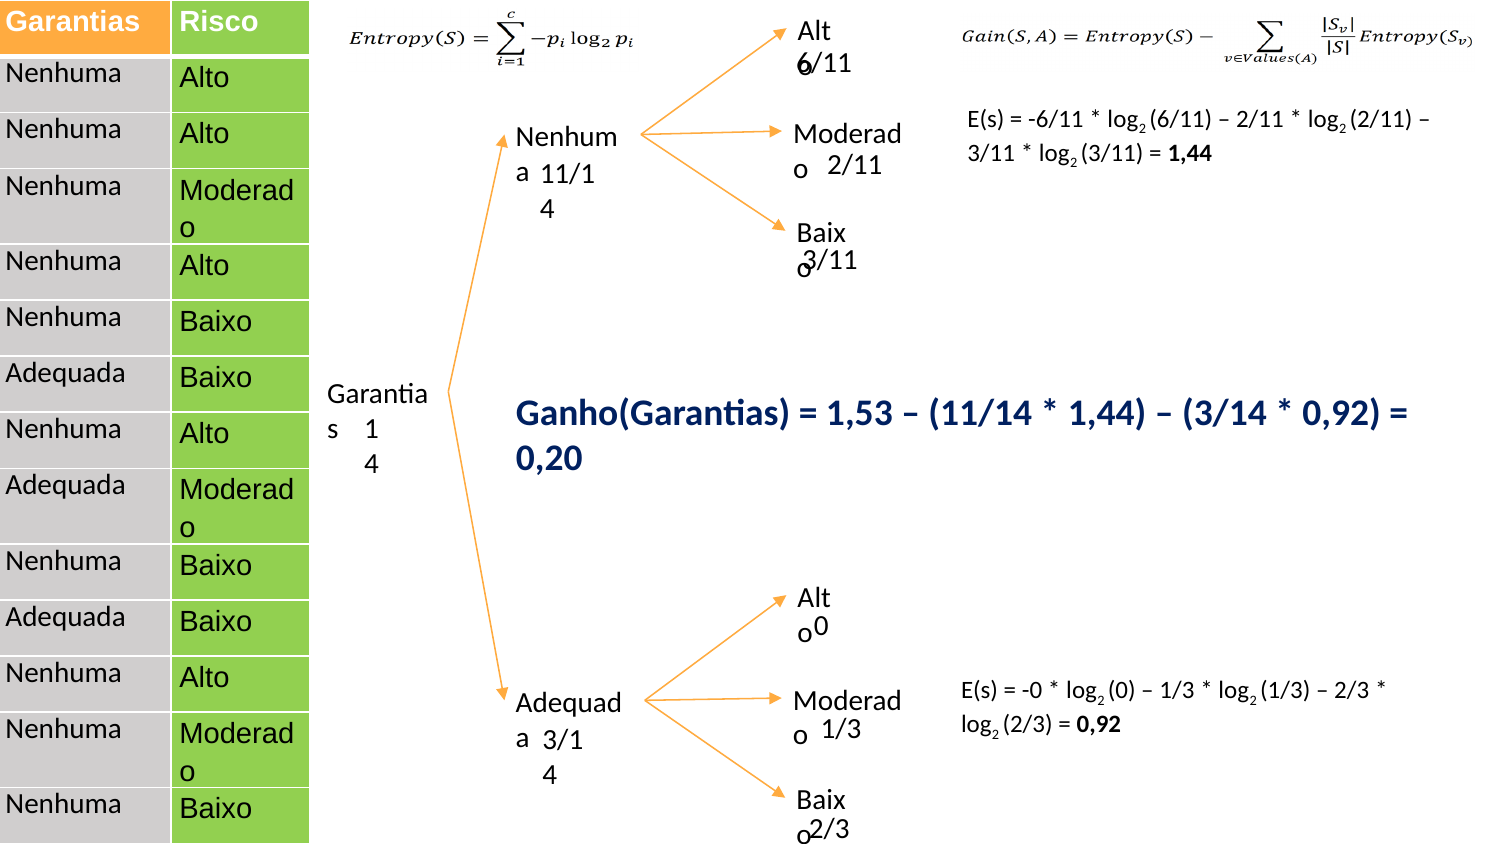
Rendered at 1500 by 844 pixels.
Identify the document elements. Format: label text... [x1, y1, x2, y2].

table_header Garantias [0, 1, 170, 54]
table_cell Baixo [172, 545, 309, 599]
text_box Nenhuma [504, 111, 635, 158]
table_cell Alto [172, 413, 309, 468]
text_box Adequada [504, 677, 639, 724]
table_cell Nenhuma [0, 657, 170, 711]
text_box 3/14 [531, 715, 609, 761]
table_cell Moderado [172, 713, 309, 787]
table_cell Baixo [172, 301, 309, 355]
text_box 3/11 [790, 234, 894, 281]
text_box 2/11 [815, 140, 901, 186]
text_box Alto [786, 572, 857, 618]
table_cell Adequada [0, 601, 170, 655]
text_box 14 [352, 404, 405, 450]
text_box 0 [802, 600, 873, 647]
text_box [640, 27, 787, 133]
text_box E(s) = -6/11 * log2 (6/11) – 2/11 * log2 (2/11) – 3/11 * log2 (3/11) = 1,44 [956, 96, 1471, 169]
table_cell Nenhuma [0, 788, 170, 843]
table_cell Baixo [172, 357, 309, 411]
text_box Alto [786, 5, 857, 38]
text_box Baixo [785, 775, 870, 821]
text_box Moderado [790, 675, 926, 721]
table_cell Nenhuma [0, 545, 170, 599]
table_cell Alto [172, 657, 309, 711]
text_box 1/3 [809, 704, 880, 750]
text_box Garantias [315, 368, 443, 415]
table_cell Alto [172, 59, 309, 112]
table_cell Nenhuma [0, 113, 170, 168]
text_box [644, 594, 787, 699]
table_cell Moderado [172, 169, 309, 243]
table_cell Alto [172, 113, 309, 168]
table_cell Adequada [0, 469, 170, 543]
table_cell Nenhuma [0, 169, 170, 243]
picture [960, 13, 1476, 73]
table_cell Adequada [0, 357, 170, 411]
table_cell Nenhuma [0, 245, 170, 299]
table_cell Baixo [172, 788, 309, 843]
table_cell Nenhuma [0, 413, 170, 468]
table_cell Alto [172, 245, 309, 299]
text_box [448, 391, 505, 701]
text_box 2/3 [797, 803, 868, 844]
table_cell Nenhuma [0, 713, 170, 787]
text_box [640, 134, 786, 232]
table_cell Nenhuma [0, 59, 170, 112]
table_cell Nenhuma [0, 301, 170, 355]
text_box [644, 700, 786, 798]
text_box Baixo [785, 208, 871, 254]
text_box E(s) = -0 * log2 (0) – 1/3 * log2 (1/3) – 2/3 * log2 (2/3) = 0,92 [949, 668, 1430, 741]
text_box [448, 134, 505, 391]
table_cell Baixo [172, 601, 309, 655]
text_box Ganho(Garantias) = 1,53 – (11/14 * 1,44) – (3/14 * 0,92) = 0,20 [509, 382, 1495, 440]
text_box 6/11 [790, 38, 881, 84]
text_box Moderado [790, 108, 926, 154]
text_box 11/14 [528, 148, 620, 195]
table_cell Moderado [172, 469, 309, 543]
picture [347, 7, 639, 73]
table_header Risco [172, 1, 309, 54]
